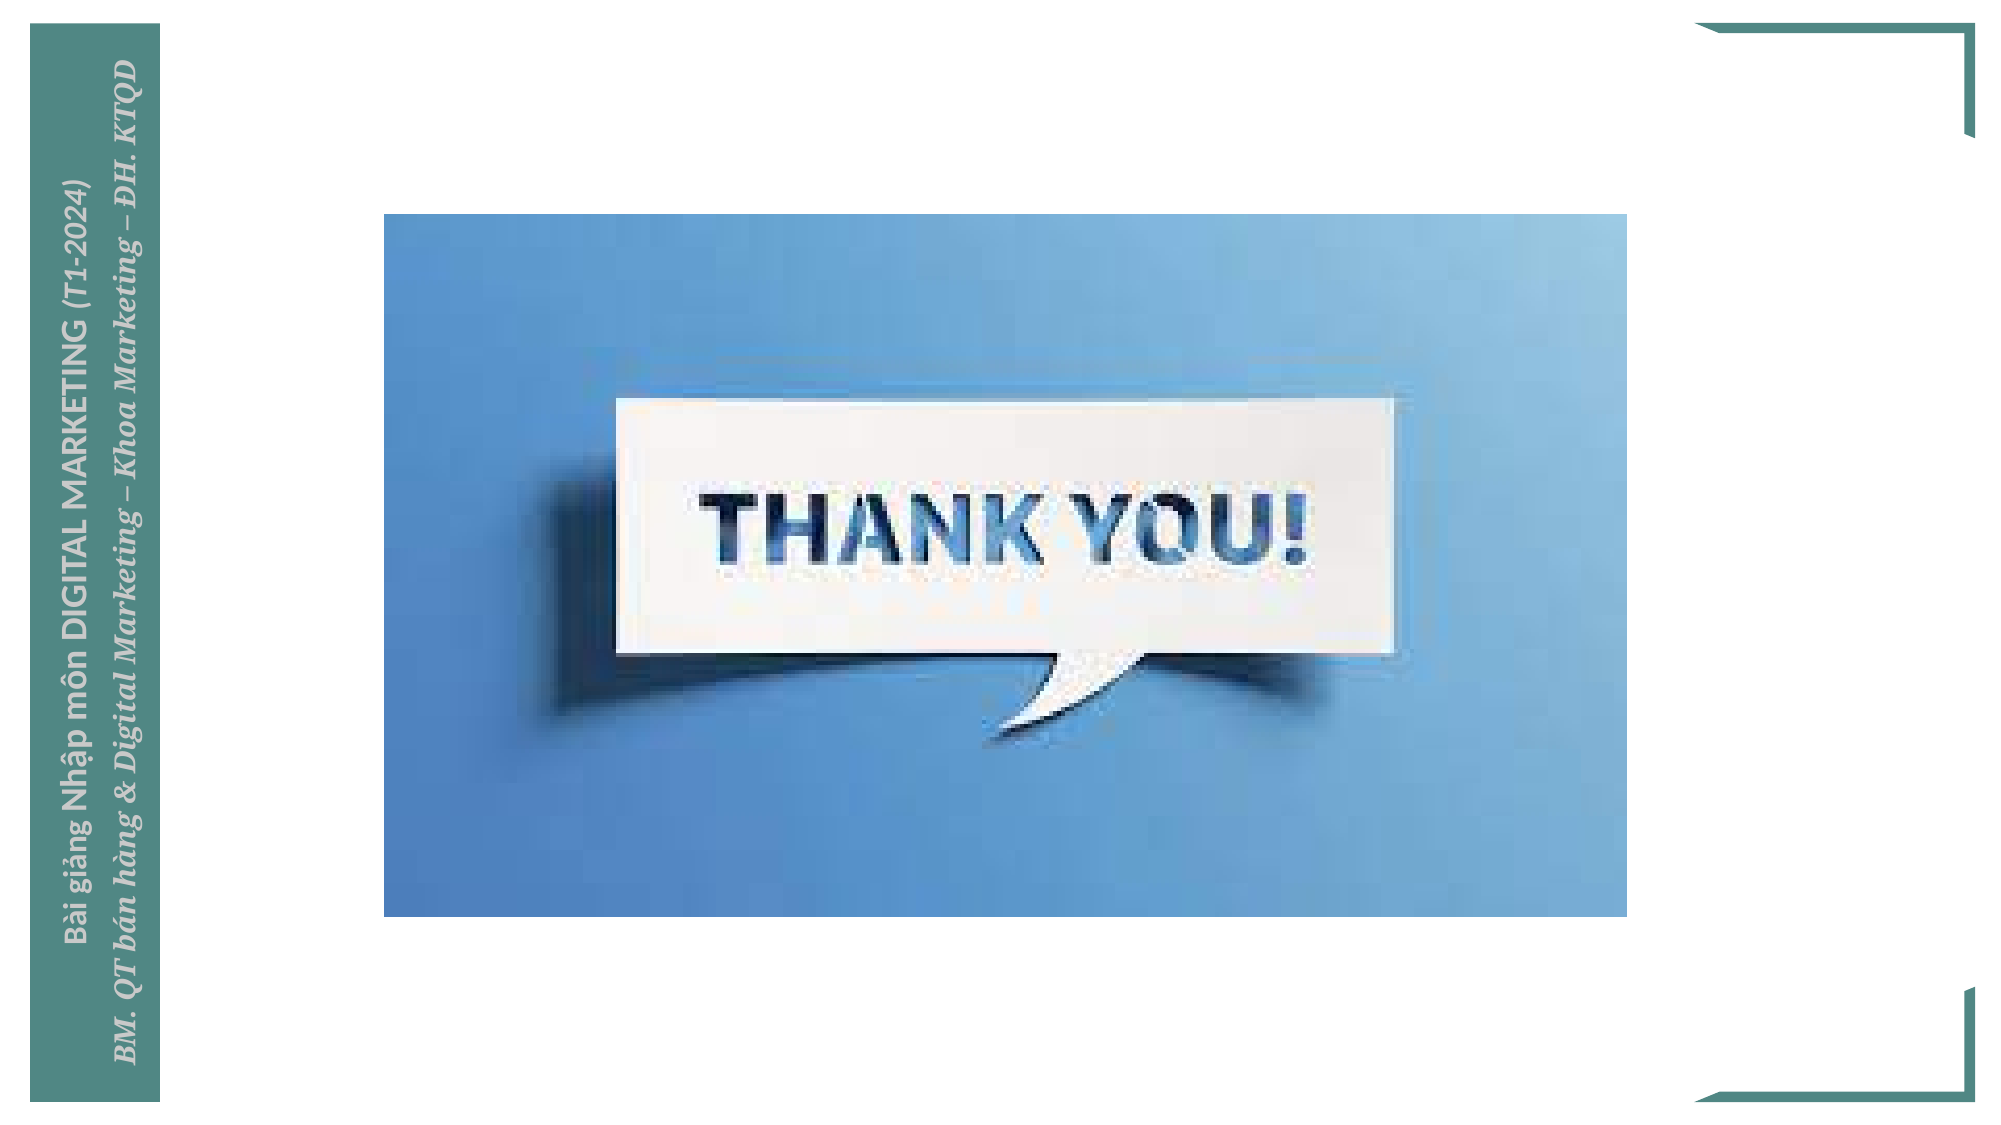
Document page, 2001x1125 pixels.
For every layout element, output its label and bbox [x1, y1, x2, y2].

picture [384, 214, 1627, 917]
